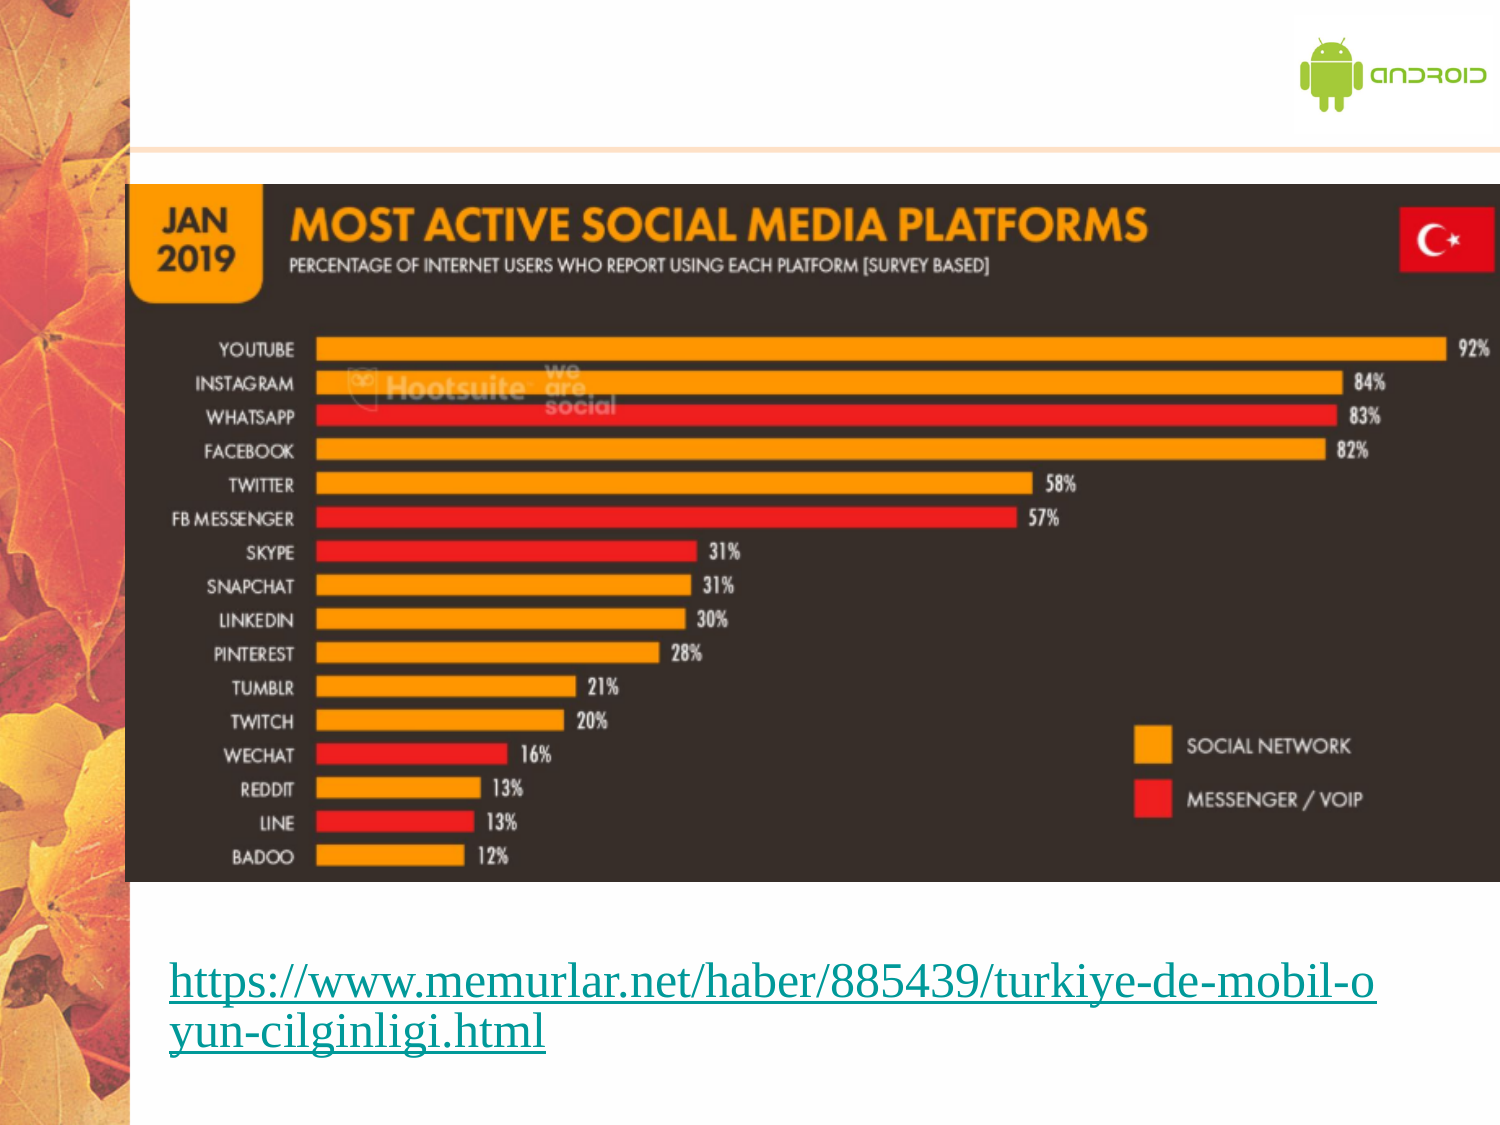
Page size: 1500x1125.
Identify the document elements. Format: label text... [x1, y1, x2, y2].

text_box https://www.memurlar.net/haber/885439/turkiye-de-mobil-oyun-cilginligi.html [154, 940, 1392, 1016]
picture [0, 0, 1500, 1125]
